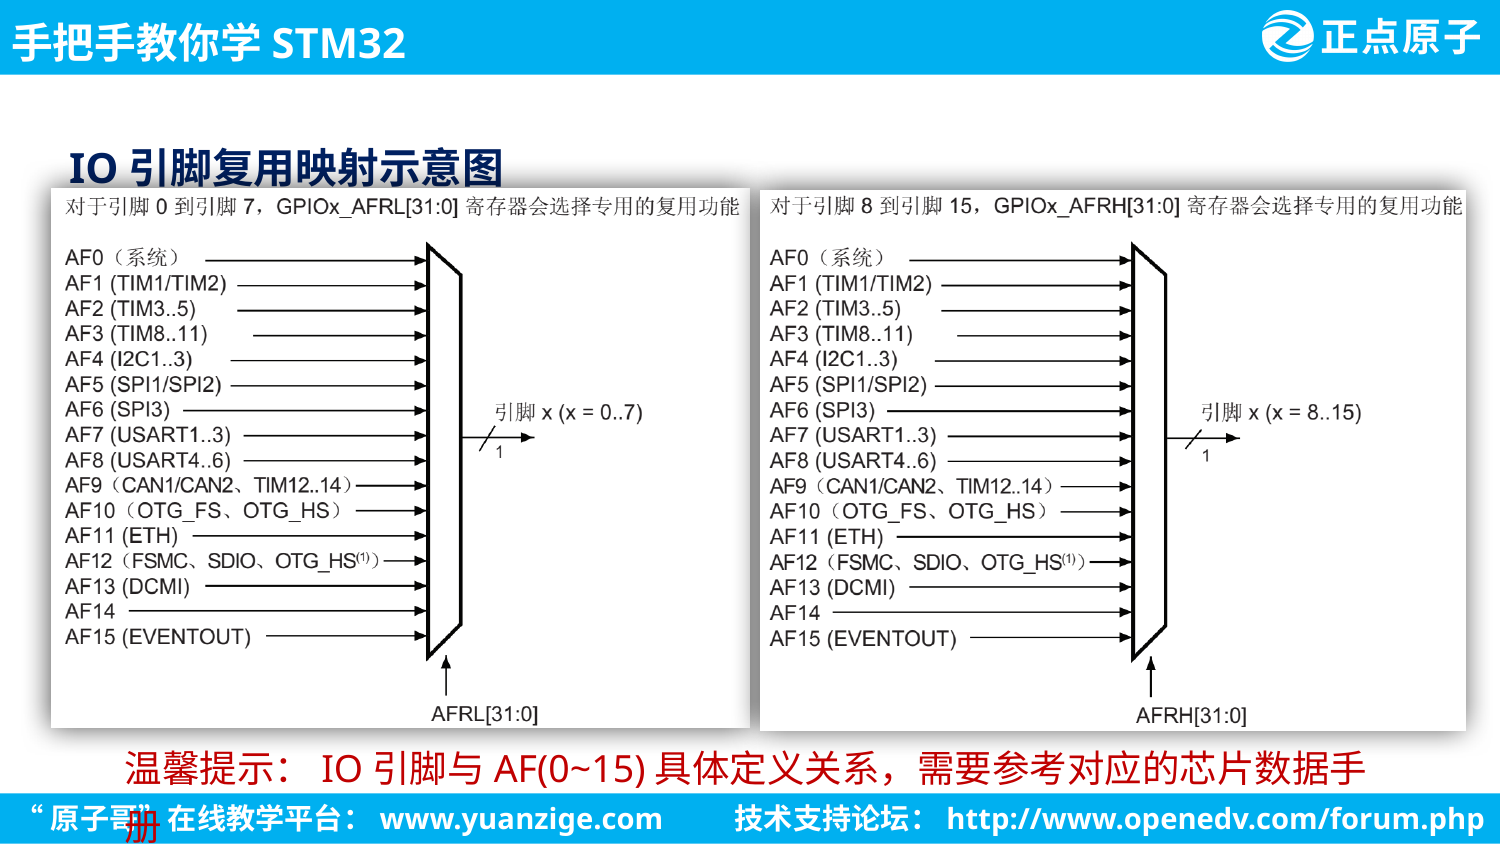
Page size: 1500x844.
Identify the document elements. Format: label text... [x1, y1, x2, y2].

text_box 技术支持论坛：http://www.openedv.com/forum.php [544, 793, 1500, 843]
picture [1364, 45, 1370, 53]
picture [1322, 21, 1357, 52]
picture [1431, 44, 1438, 52]
picture [1263, 27, 1307, 61]
text_box 手把手教你学STM32 [0, 0, 967, 75]
picture [1267, 11, 1313, 45]
text_box “原子哥”在线教学平台：www.yuanzige.com [0, 793, 110, 843]
picture [1391, 45, 1397, 53]
picture [1445, 21, 1479, 54]
picture [1412, 44, 1418, 52]
picture [51, 188, 750, 728]
picture [1367, 18, 1396, 42]
text_box [0, 0, 1500, 76]
text_box 温馨提示：IO引脚与AF(0~15)具体定义关系，需要参考对应的芯片数据手册 [110, 723, 1411, 844]
picture [760, 190, 1466, 731]
picture [1404, 20, 1438, 54]
text_box IO引脚复用映射示意图 [61, 113, 1229, 169]
